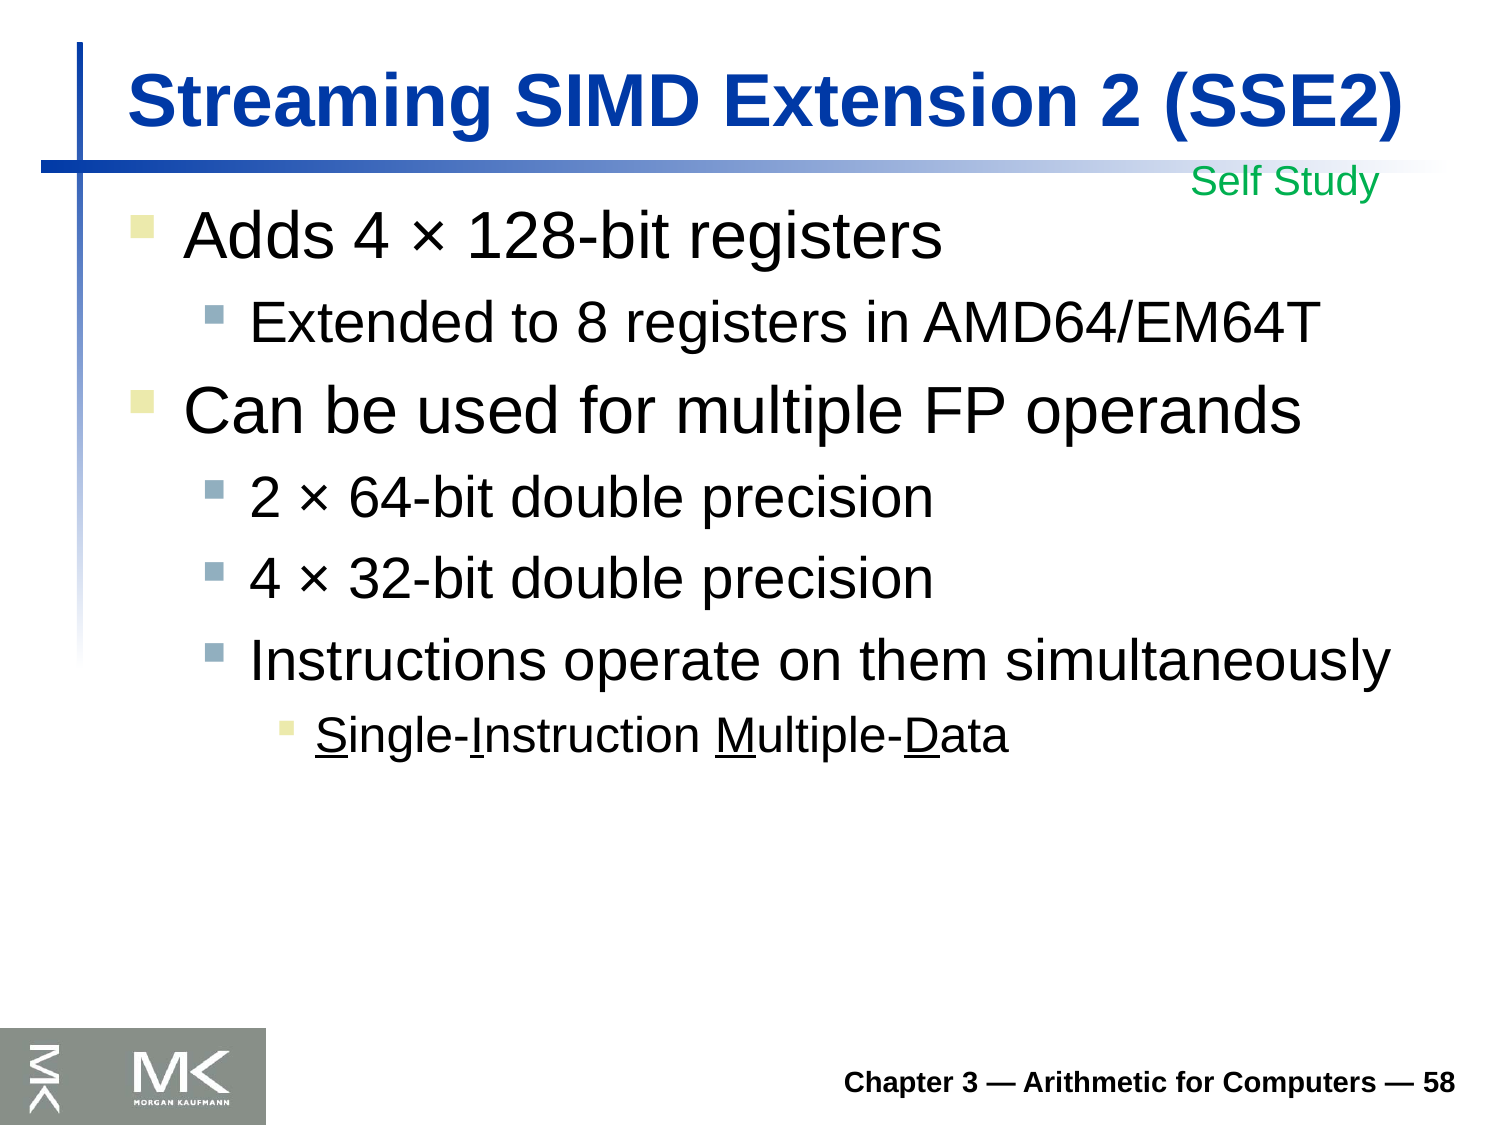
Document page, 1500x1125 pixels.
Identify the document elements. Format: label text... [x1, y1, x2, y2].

text_box Self Study [1175, 146, 1412, 212]
footer Chapter 3 — Arithmetic for Computers — 58 [277, 1046, 1471, 1106]
list Adds 4 × 128-bit registers Extended to 8 registers in AMD64/EM64T Can be used for multiple FP operands 2 × 64-bit double precision 4 × 32-bit double precision Instructions operate on them simultaneously Single-Instruction Multiple-Data [112, 184, 1469, 1024]
picture [0, 1028, 266, 1125]
title Streaming SIMD Extension 2 (SSE2) [112, 43, 1468, 149]
